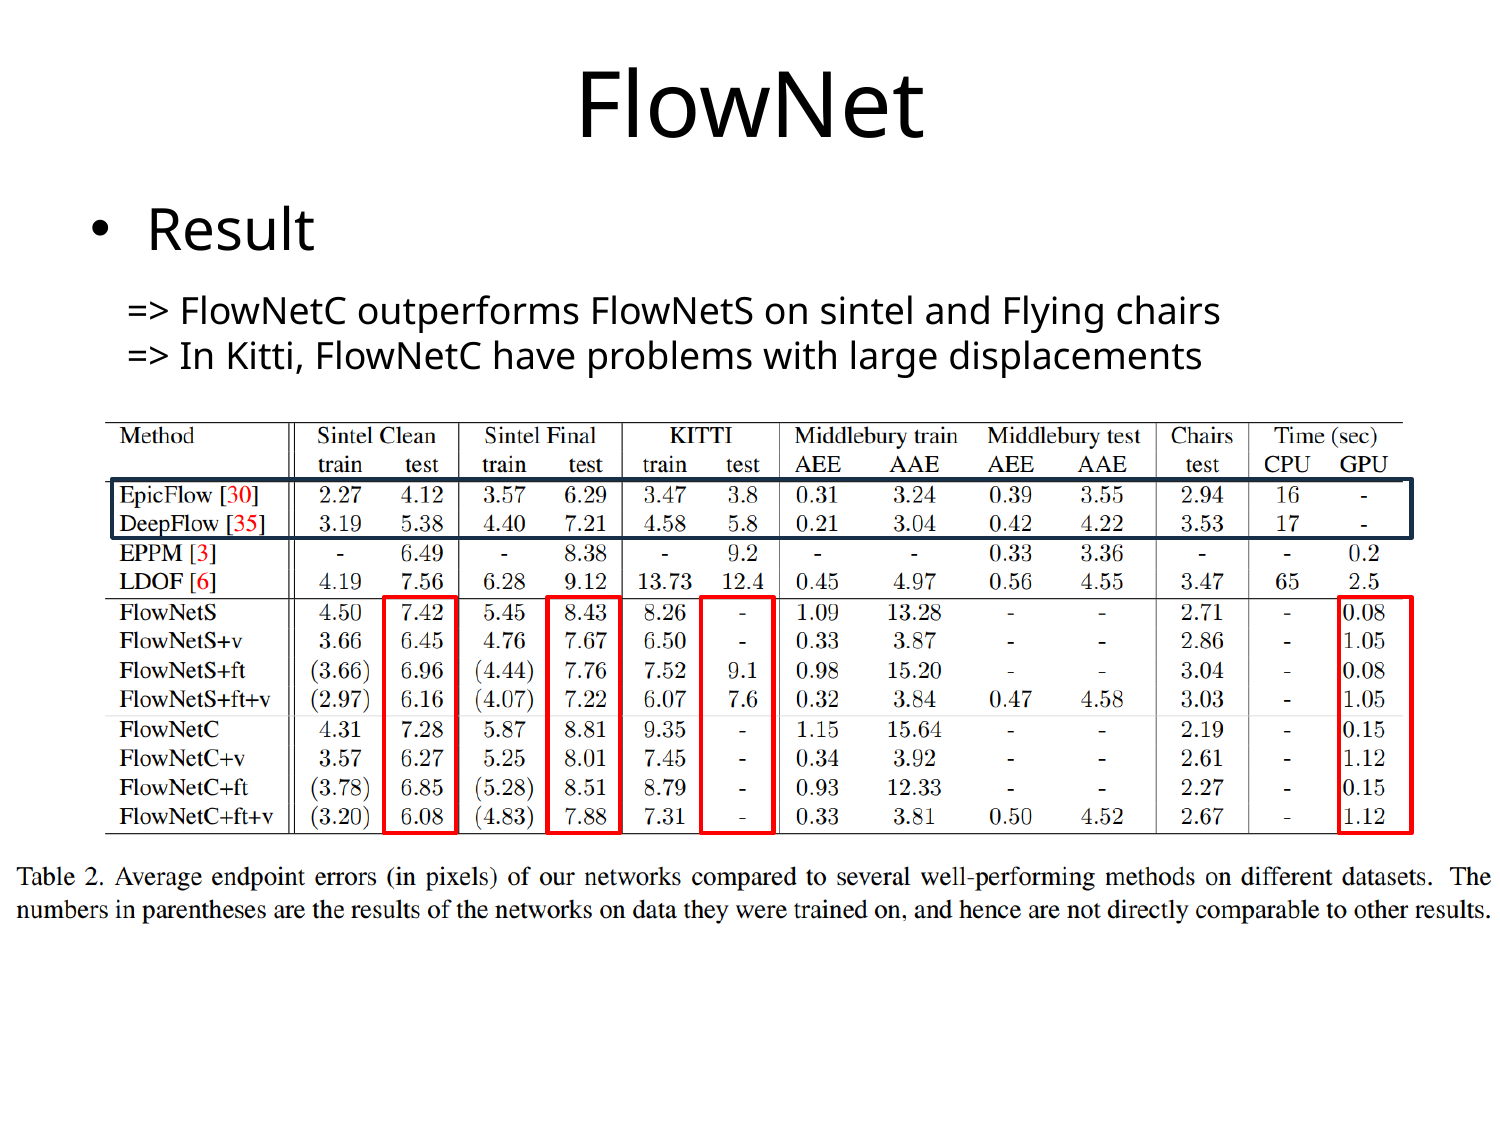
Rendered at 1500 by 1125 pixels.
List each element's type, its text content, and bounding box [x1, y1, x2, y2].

title FlowNet [75, 7, 1425, 195]
list Result [75, 195, 1425, 406]
text_box => FlowNetC outperforms FlowNetS on sintel and Flying chairs => In Kitti, FlowNetC have problems with large displacements [112, 279, 1425, 385]
picture [0, 408, 1500, 939]
